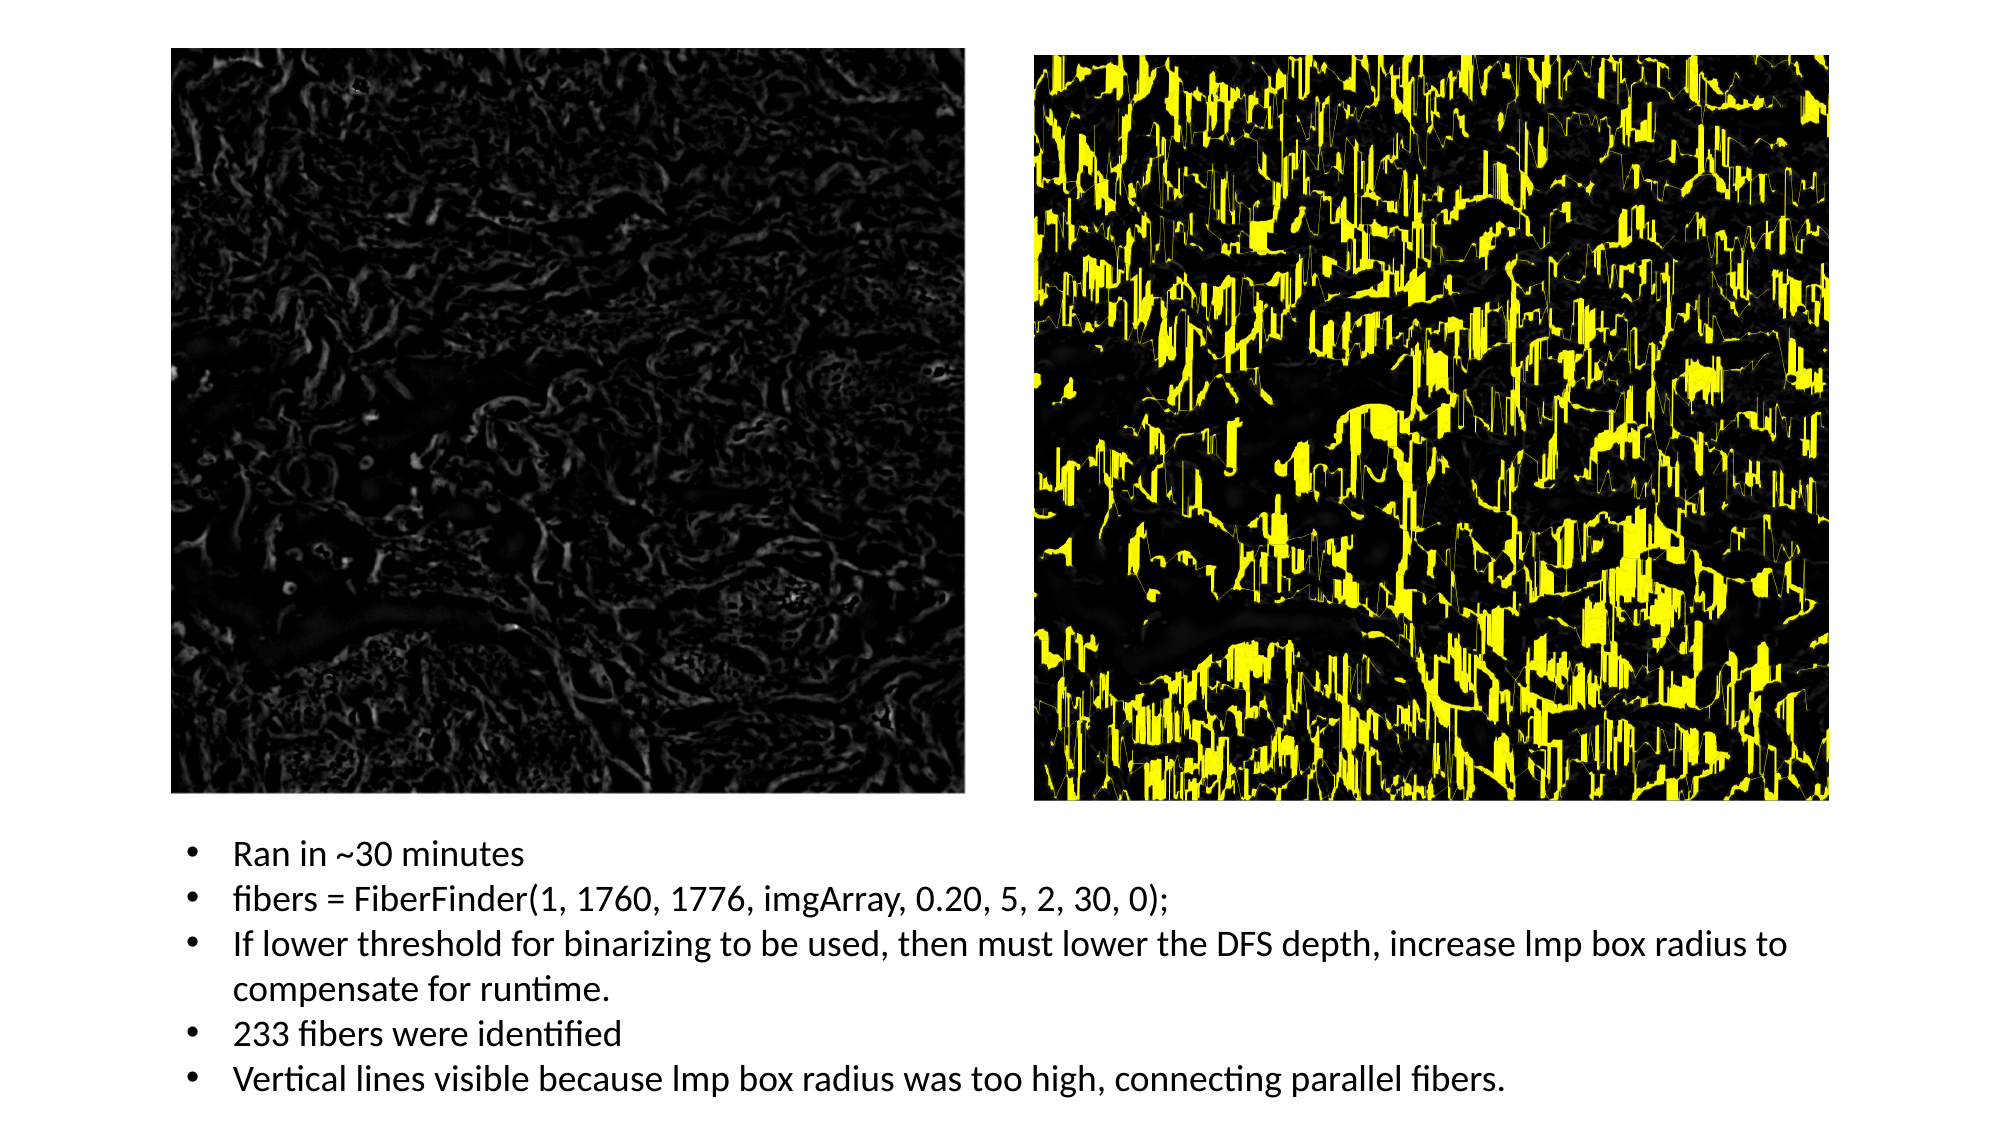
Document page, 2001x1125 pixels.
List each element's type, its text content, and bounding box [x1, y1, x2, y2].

text_box Ran in ~30 minutes fibers = FiberFinder(1, 1760, 1776, imgArray, 0.20, 5, 2, 30, 0); If lower threshold for binarizing to be used, then must lower the DFS depth, increase lmp box radius to compensate for runtime. 233 fibers were identified Vertical lines visible because lmp box radius was too high, connecting parallel fibers. [171, 821, 1830, 1107]
picture [1034, 55, 1829, 801]
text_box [171, 48, 1829, 801]
